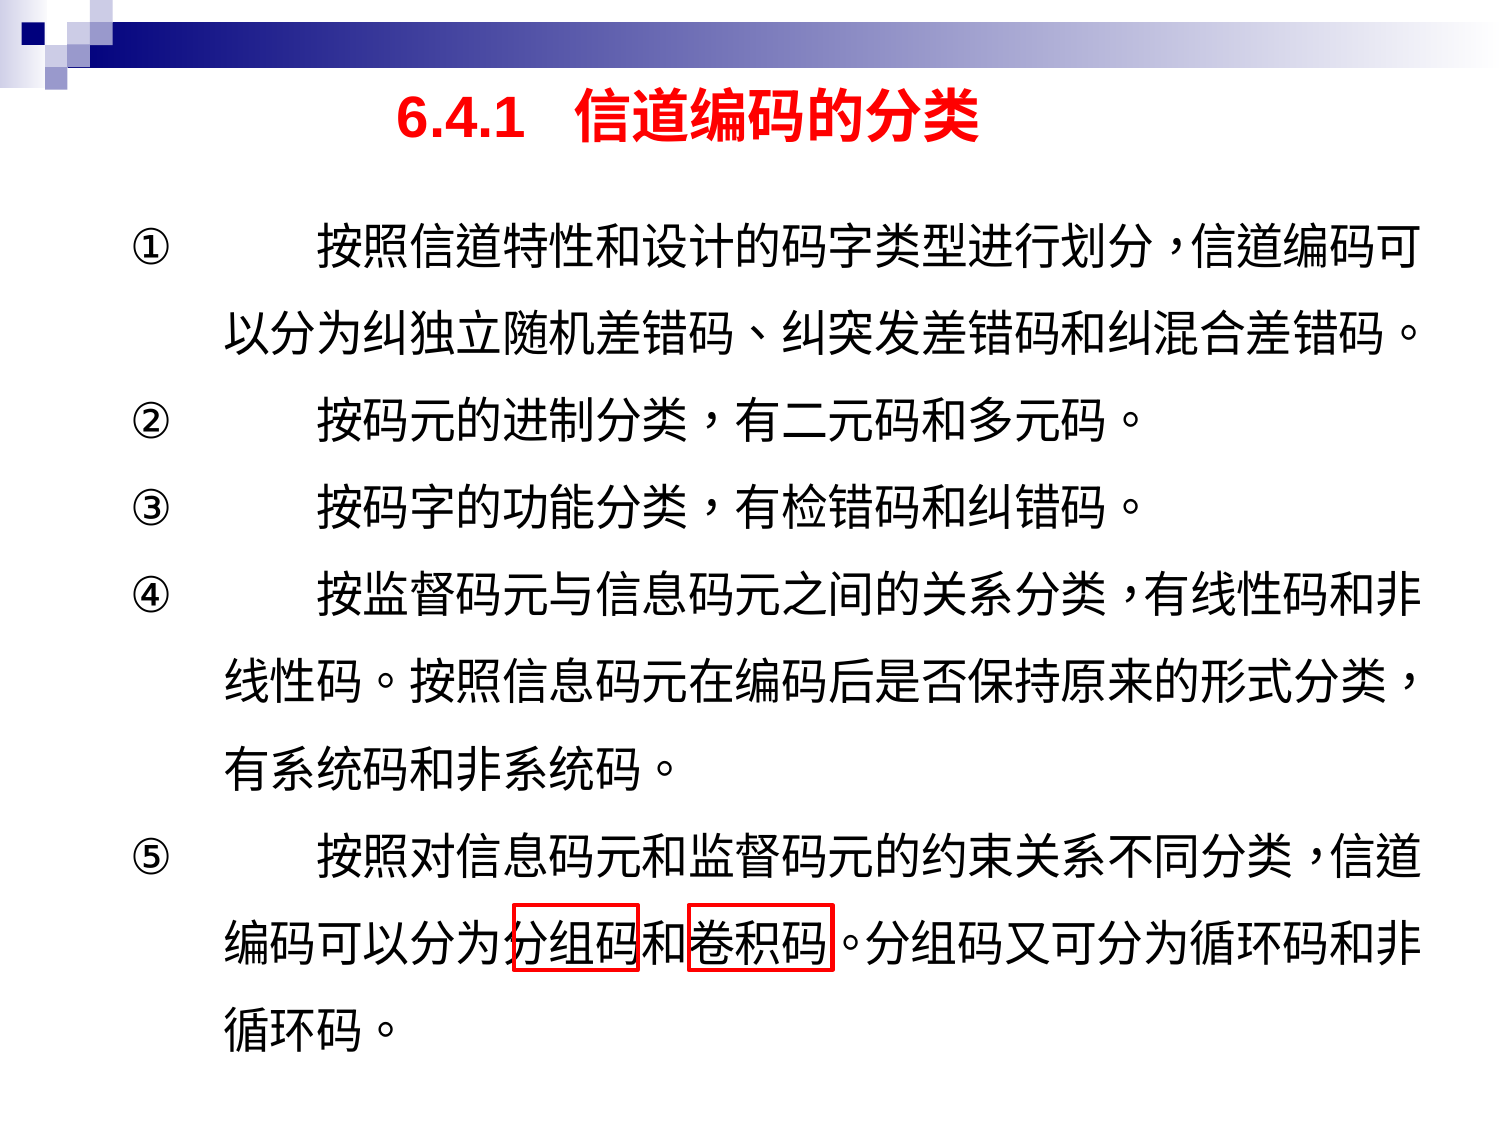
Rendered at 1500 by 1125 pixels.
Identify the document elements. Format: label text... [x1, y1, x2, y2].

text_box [36, 202, 1425, 1084]
text_box 6.4.1 信道编码的分类 [381, 71, 996, 157]
